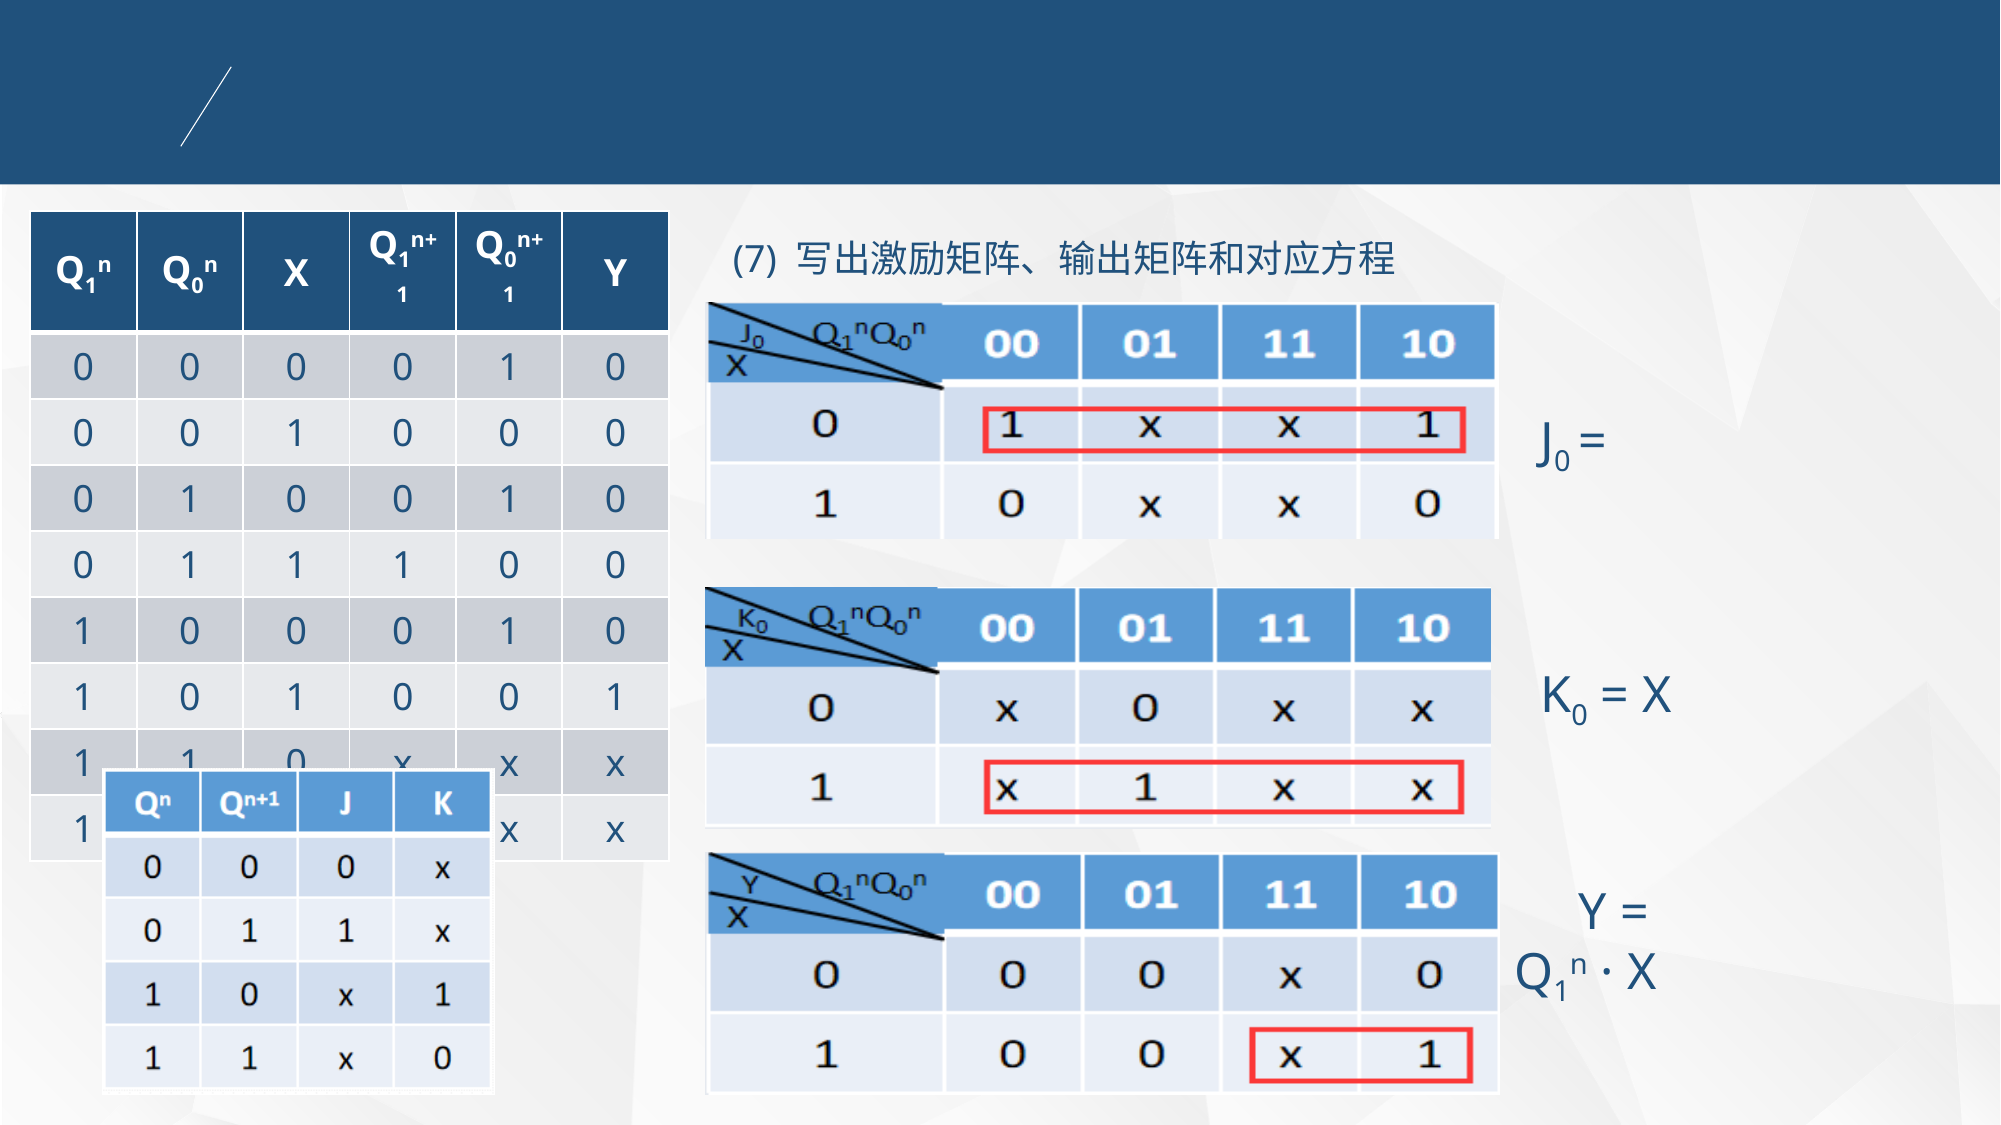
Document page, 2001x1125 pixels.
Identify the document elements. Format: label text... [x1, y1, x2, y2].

table_cell 0 [350, 664, 455, 728]
table_cell 0 [350, 335, 455, 398]
table_cell 1 [138, 466, 242, 530]
table_header Q0n [138, 212, 242, 330]
table_cell 0 [138, 335, 242, 398]
table_header X [244, 212, 349, 330]
table_cell x [350, 730, 455, 768]
table_cell 0 [350, 466, 455, 530]
table_cell x [563, 796, 668, 860]
table_cell 0 [138, 598, 242, 662]
table_cell 0 [563, 335, 668, 398]
table_cell 1 [31, 598, 136, 662]
table_cell 1 [244, 400, 349, 464]
table_cell 0 [350, 598, 455, 662]
table_cell 0 [31, 400, 136, 464]
table_cell 0 [31, 532, 136, 596]
table_cell 1 [138, 730, 242, 768]
table_cell 1 [244, 532, 349, 596]
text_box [705, 227, 1743, 1095]
table_cell 0 [138, 400, 242, 464]
table_cell 1 [31, 730, 136, 794]
table_cell 0 [563, 532, 668, 596]
table_cell 0 [563, 598, 668, 662]
table_cell 0 [563, 466, 668, 530]
table_header Y [563, 212, 668, 330]
picture [0, 0, 2001, 1125]
table_cell 0 [457, 664, 561, 728]
table_cell 1 [31, 664, 136, 728]
table_cell 1 [457, 335, 561, 398]
table_cell 1 [244, 664, 349, 728]
table_header Q0n+1 [457, 212, 561, 330]
table_cell 0 [31, 466, 136, 530]
table_cell 0 [350, 400, 455, 464]
table_cell 0 [138, 664, 242, 728]
table_cell 0 [244, 598, 349, 662]
table_cell 0 [31, 335, 136, 398]
table_cell x [457, 730, 561, 794]
table_cell 0 [244, 730, 349, 768]
table_header Q1n [31, 212, 136, 330]
table_cell 1 [31, 796, 102, 860]
table_cell 0 [244, 335, 349, 398]
table_cell 0 [563, 400, 668, 464]
table_cell 1 [138, 532, 242, 596]
table_cell 1 [457, 466, 561, 530]
table_cell 1 [457, 598, 561, 662]
table_cell 1 [350, 532, 455, 596]
table_cell x [563, 730, 668, 794]
table_cell 0 [244, 466, 349, 530]
table_header Q1n+1 [350, 212, 455, 330]
table_cell 0 [457, 400, 561, 464]
table_cell 0 [457, 532, 561, 596]
table_cell 1 [563, 664, 668, 728]
table_cell x [495, 796, 561, 860]
